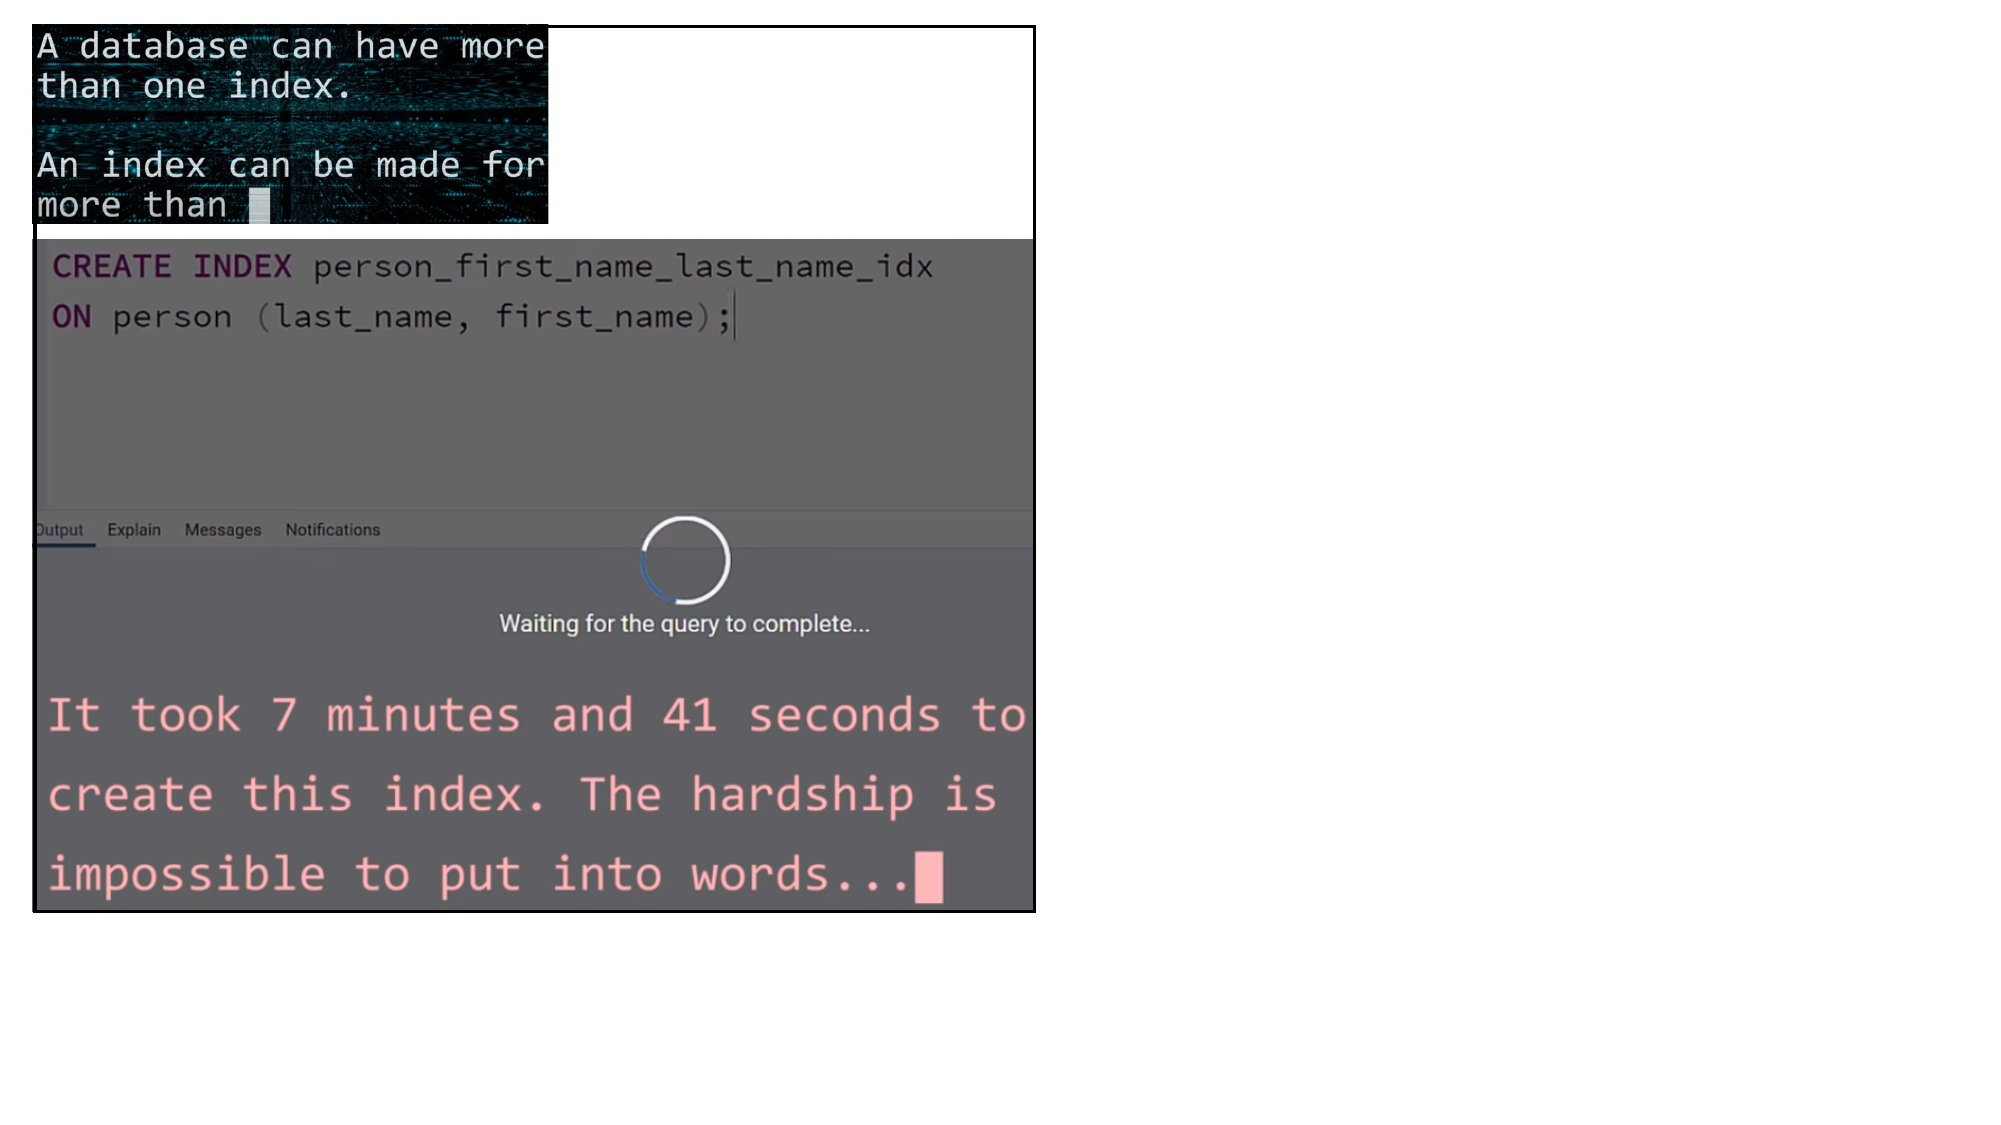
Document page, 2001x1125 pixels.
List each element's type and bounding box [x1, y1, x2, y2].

text_box [34, 25, 1035, 239]
picture [32, 239, 1035, 912]
picture [32, 24, 549, 224]
